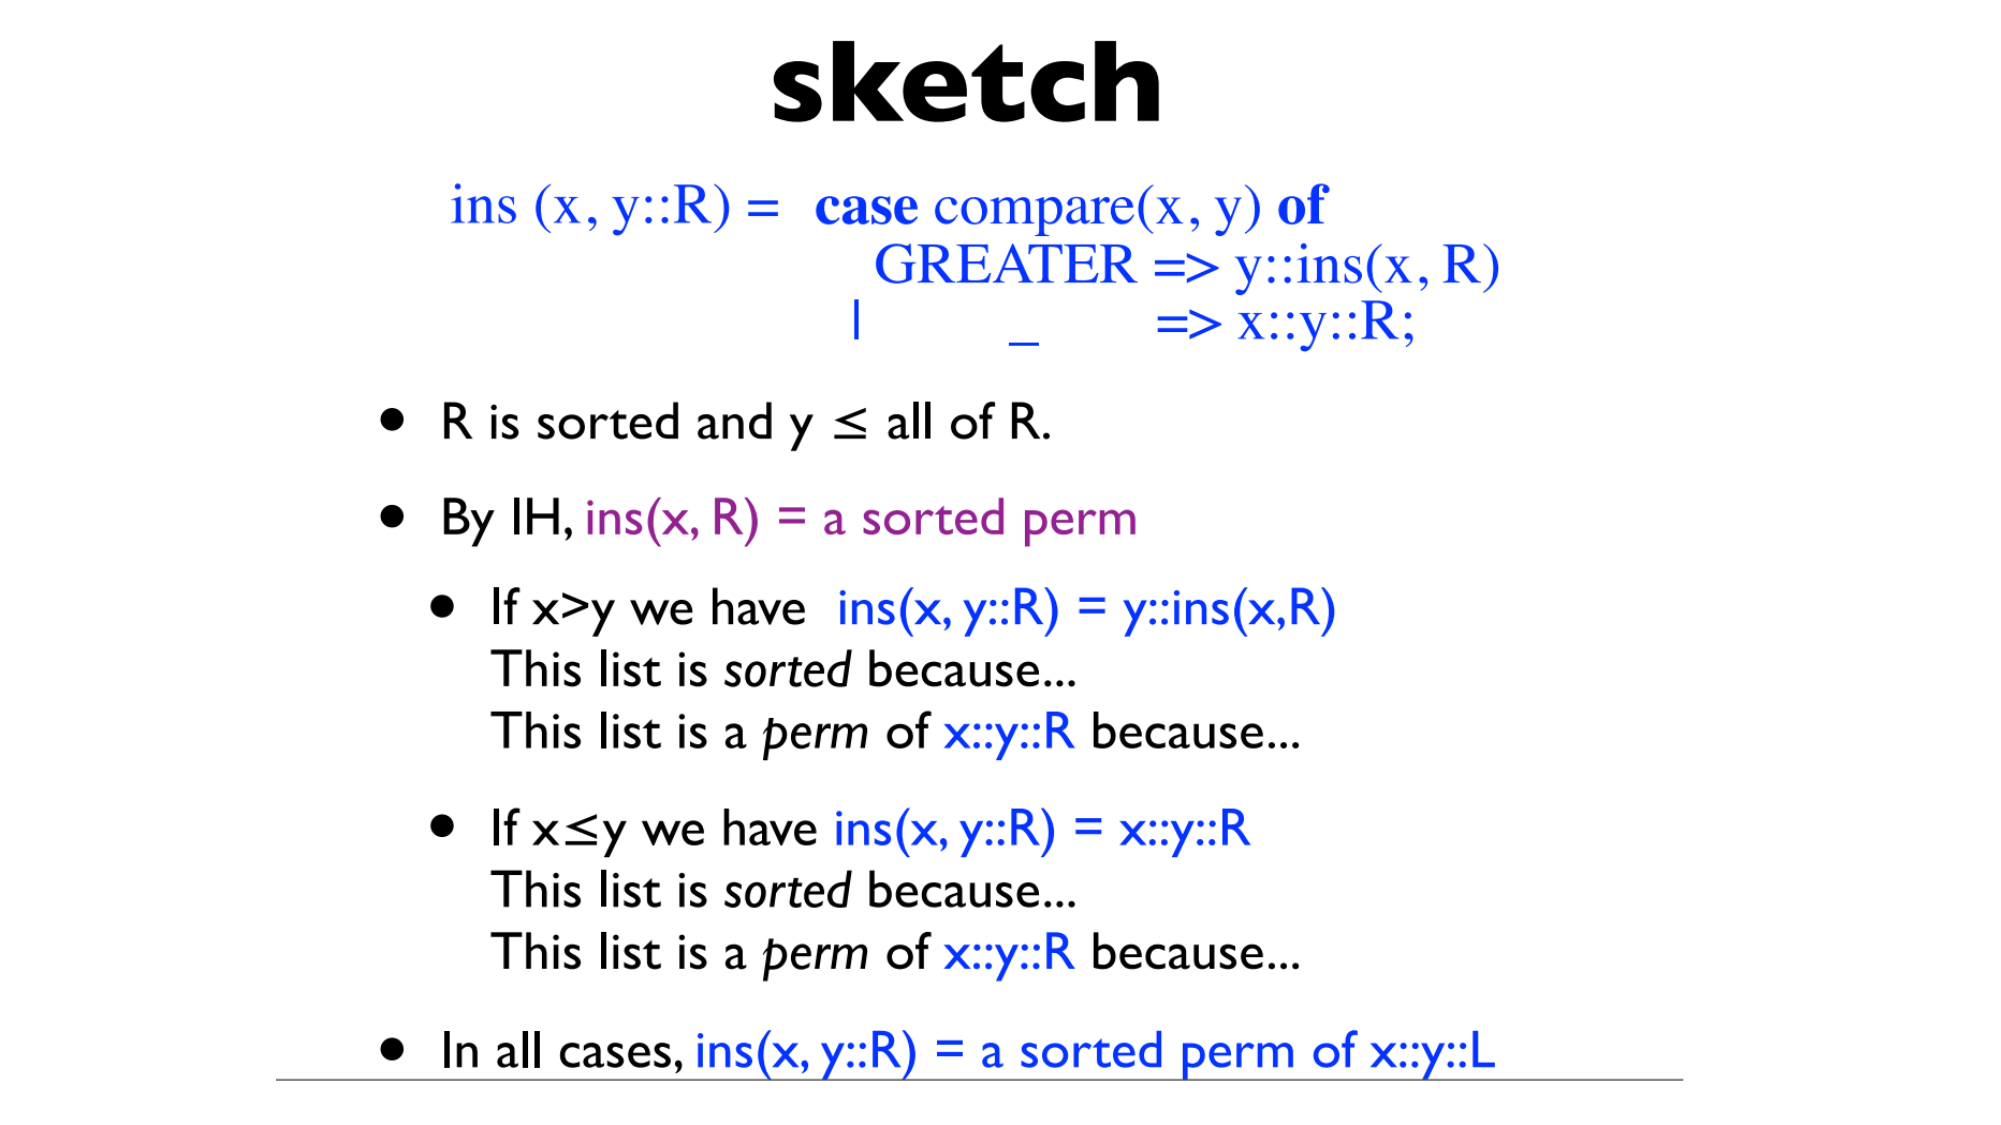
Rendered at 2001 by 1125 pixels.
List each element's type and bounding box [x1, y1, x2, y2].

list [275, 25, 1684, 1082]
